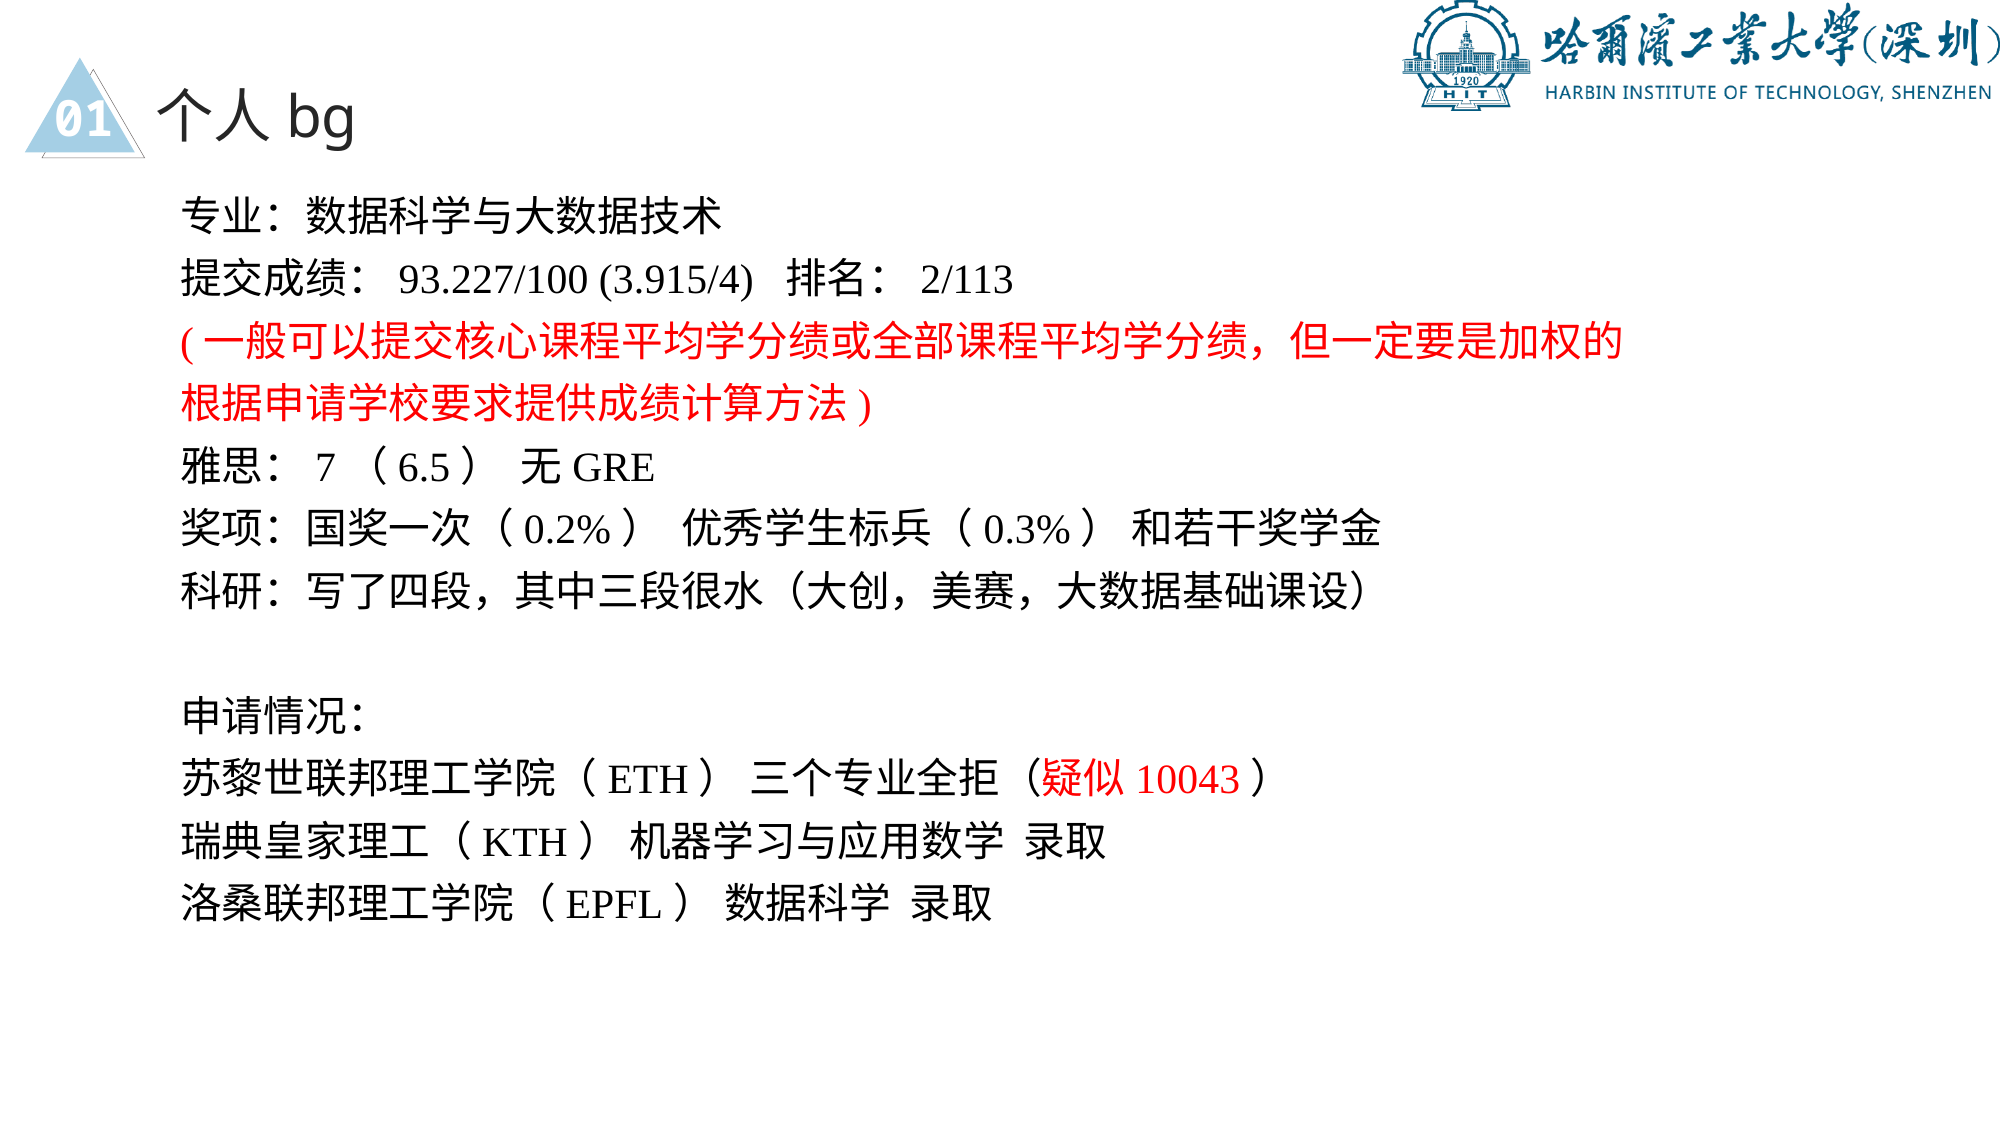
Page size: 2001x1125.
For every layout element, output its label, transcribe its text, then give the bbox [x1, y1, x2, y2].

picture [1402, 0, 2000, 111]
text_box 个人bg [155, 76, 821, 153]
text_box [24, 57, 145, 158]
text_box 专业：数据科学与大数据技术 提交成绩：93.227/100 (3.915/4) 排名：2/113 (一般可以提交核心课程平均学分绩或全部课程平均学分绩，但一定要是加权的 根据申请学校要求提供成绩计算方法) 雅思：7（6.5） 无GRE 奖项：国奖一次（0.2%） 优秀学生标兵（0.3%） 和若干奖学金 科研：写了四段，其中三段很水（大创，美赛，大数据基础课设） 申请情况： 苏黎世联邦理工学院（ETH） 三个专业全拒（疑似10043） 瑞典皇家理工（KTH） 机器学习与应用数学 录取 洛桑联邦理工学院（EPFL） 数据科学 录取 [90, 169, 1667, 997]
picture [1417, 3, 1515, 58]
